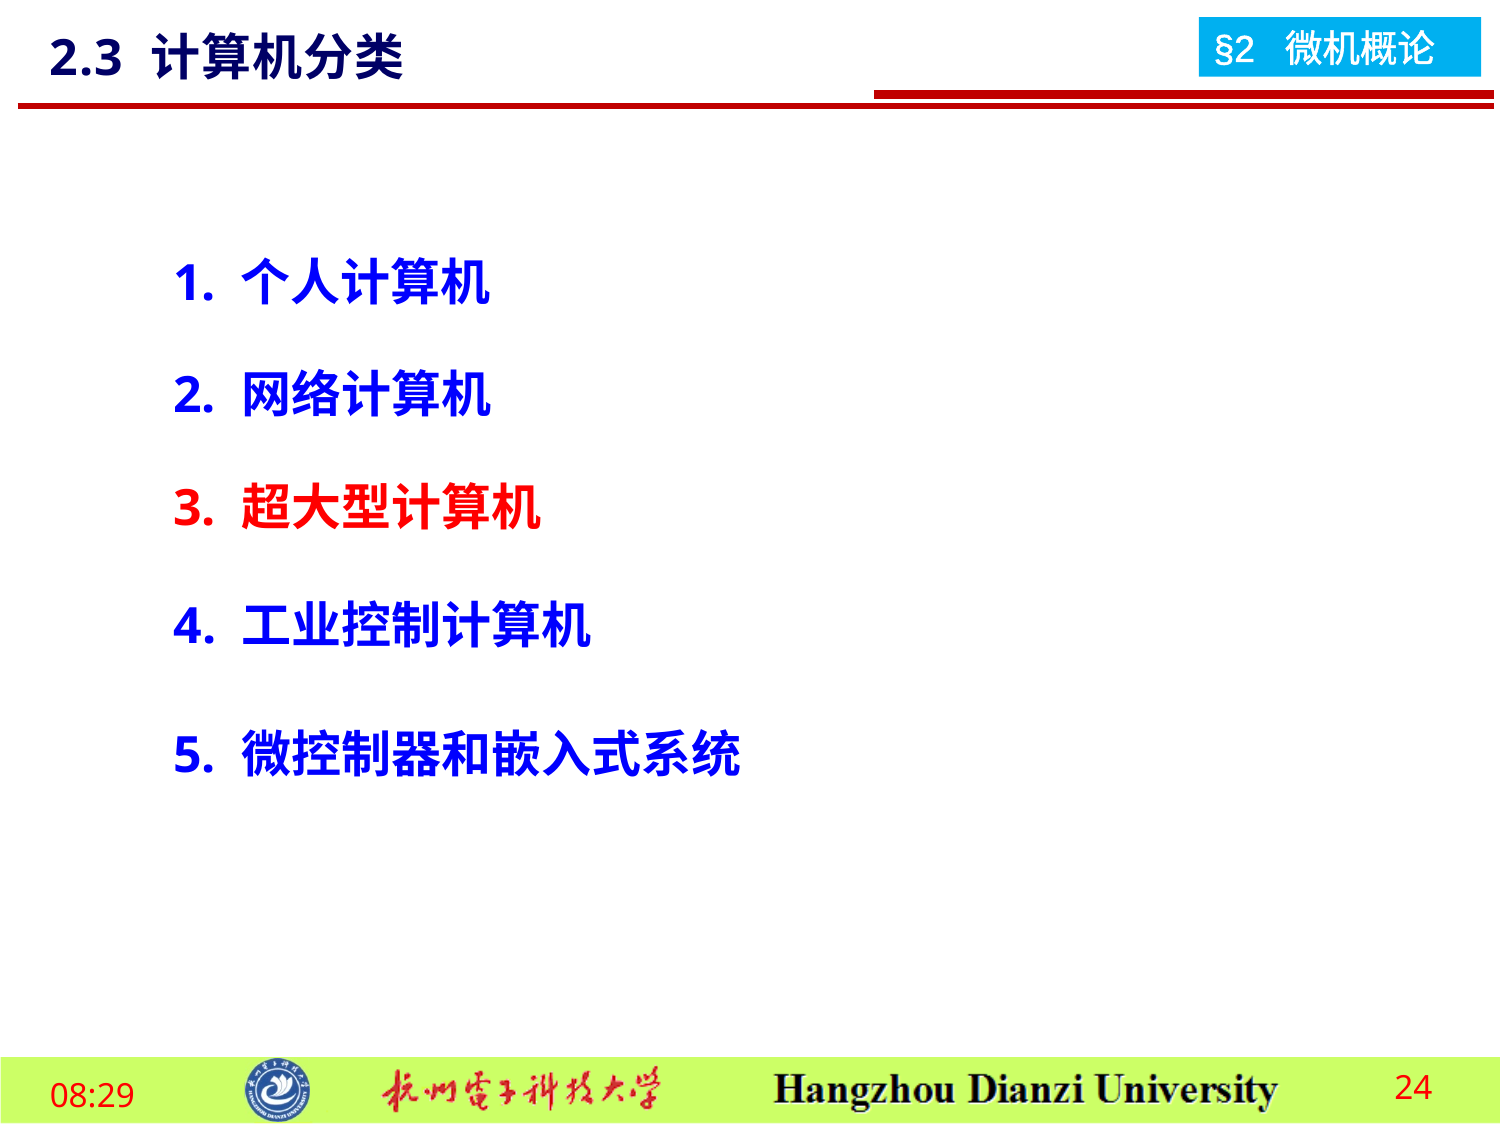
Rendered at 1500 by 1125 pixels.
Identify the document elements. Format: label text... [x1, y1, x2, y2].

text_box 1. 个人计算机 [158, 243, 909, 319]
text_box 2.3 计算机分类 [35, 17, 996, 93]
picture [0, 1057, 1500, 1125]
text_box 3. 超大型计算机 [158, 468, 820, 544]
text_box 4. 工业控制计算机 [158, 586, 927, 662]
text_box 2. 网络计算机 [158, 355, 598, 431]
text_box 5. 微控制器和嵌入式系统 [158, 715, 838, 791]
